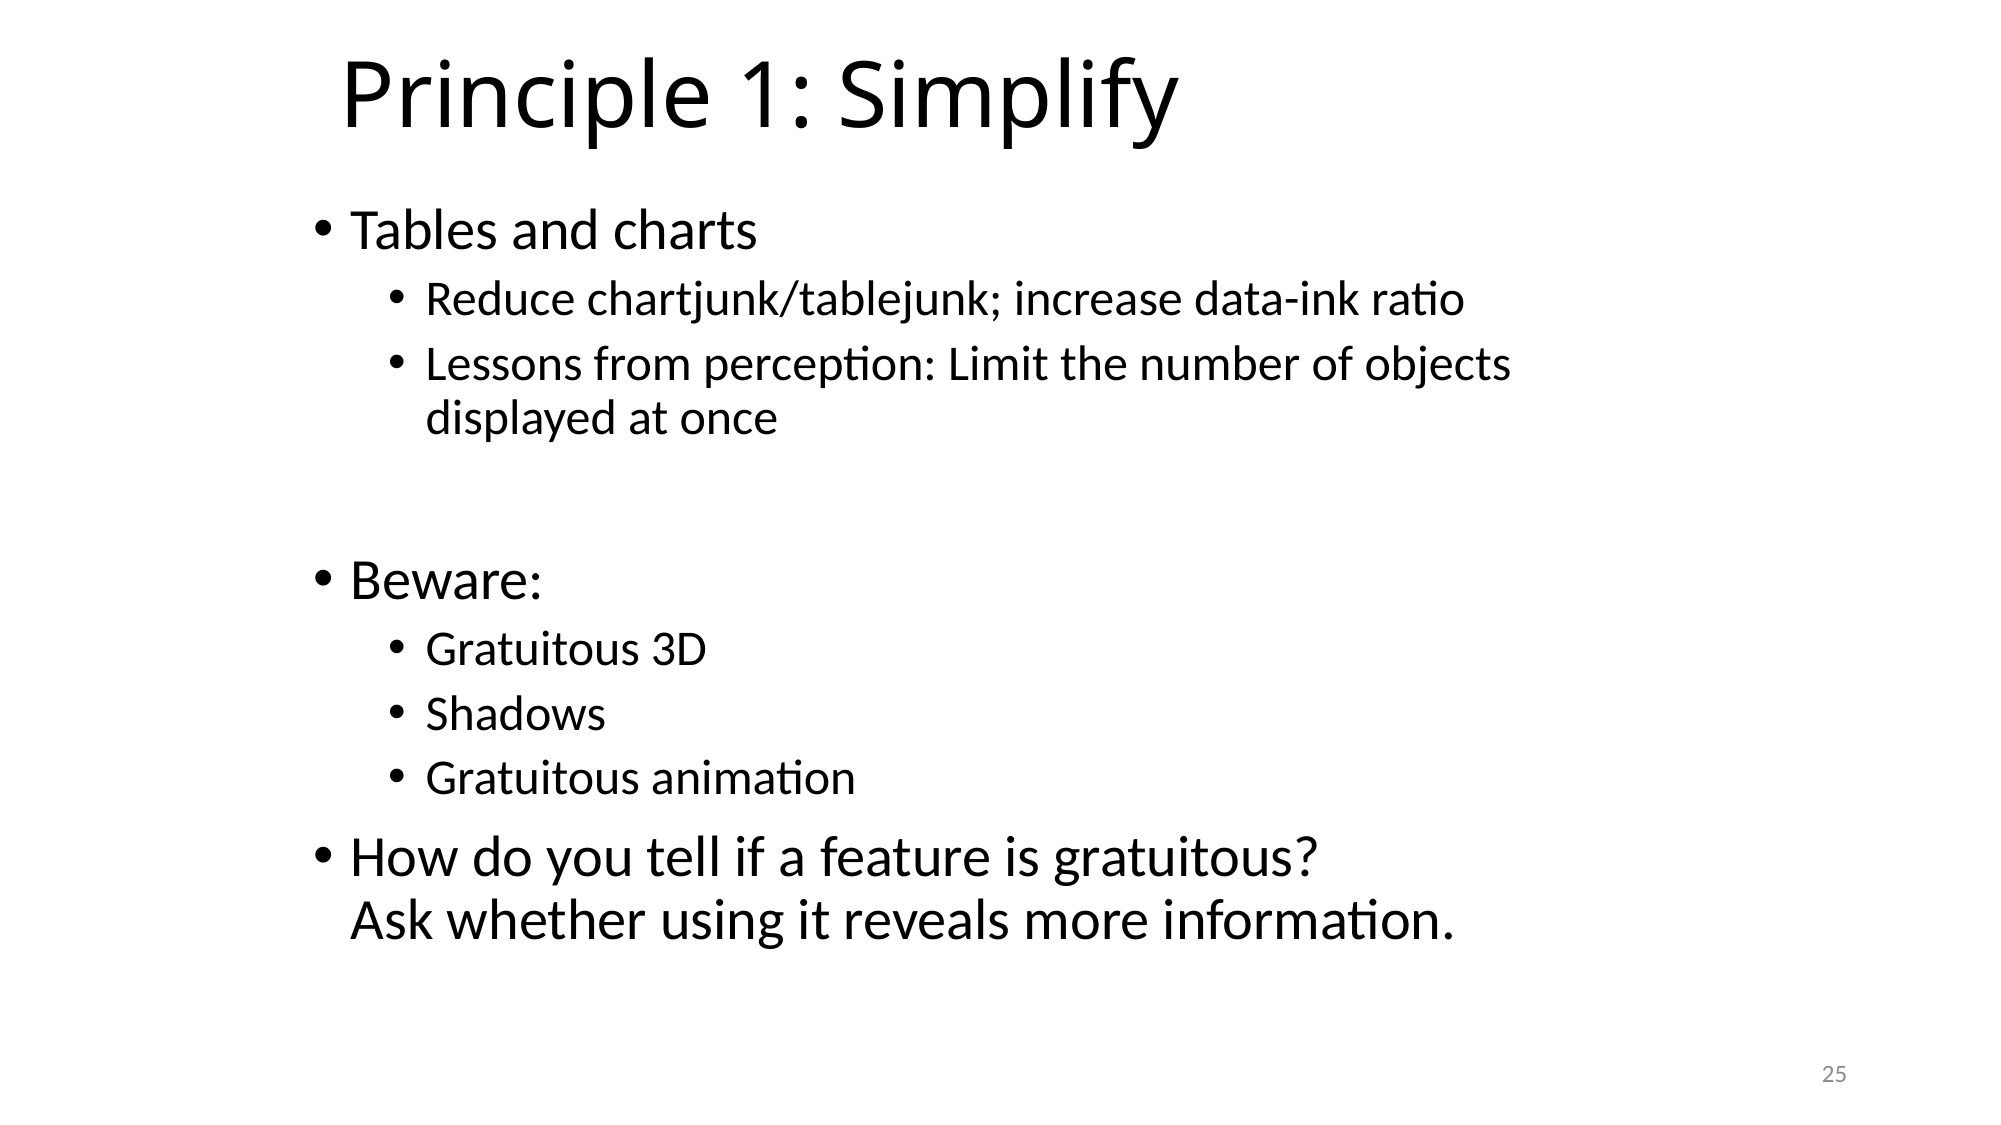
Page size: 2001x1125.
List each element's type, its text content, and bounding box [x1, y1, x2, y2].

list Tables and charts Reduce chartjunk/tablejunk; increase data-ink ratio Lessons from perception: Limit the number of objects displayed at once Beware: Gratuitous 3D Shadows Gratuitous animation How do you tell if a feature is gratuitous? Ask whether using it reveals more information. [298, 191, 1697, 1005]
slide_number 25 [1412, 1042, 1863, 1103]
title Principle 1: Simplify [324, 15, 1675, 180]
